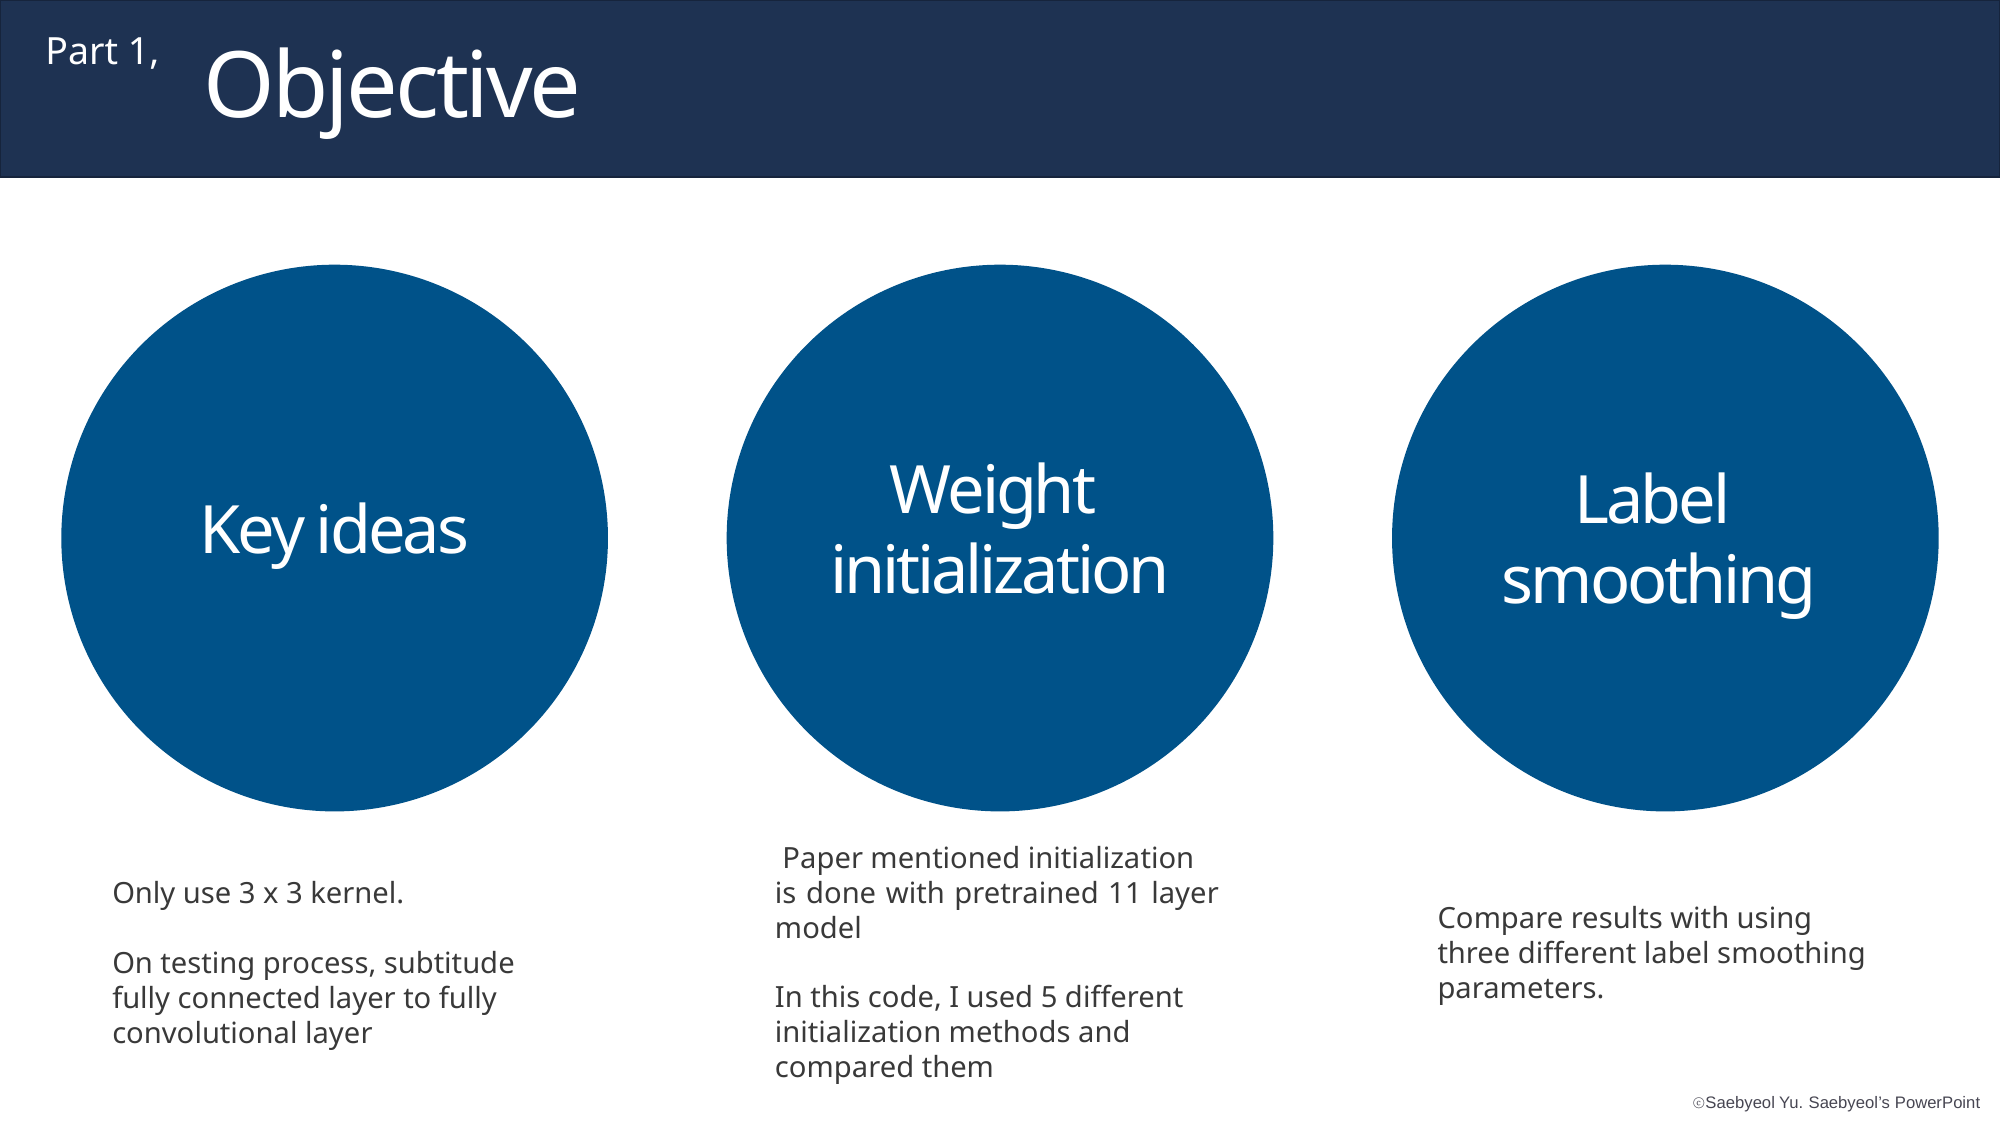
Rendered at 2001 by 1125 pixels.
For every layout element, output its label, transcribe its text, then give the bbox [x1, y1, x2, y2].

text_box [1391, 263, 1940, 686]
text_box [725, 263, 1275, 682]
text_box [60, 263, 610, 676]
text_box [0, 0, 2000, 178]
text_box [760, 439, 1234, 1095]
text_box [97, 479, 572, 1059]
text_box Part 1, [30, 19, 185, 79]
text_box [1422, 449, 1897, 1013]
text_box Objective [189, 18, 597, 144]
